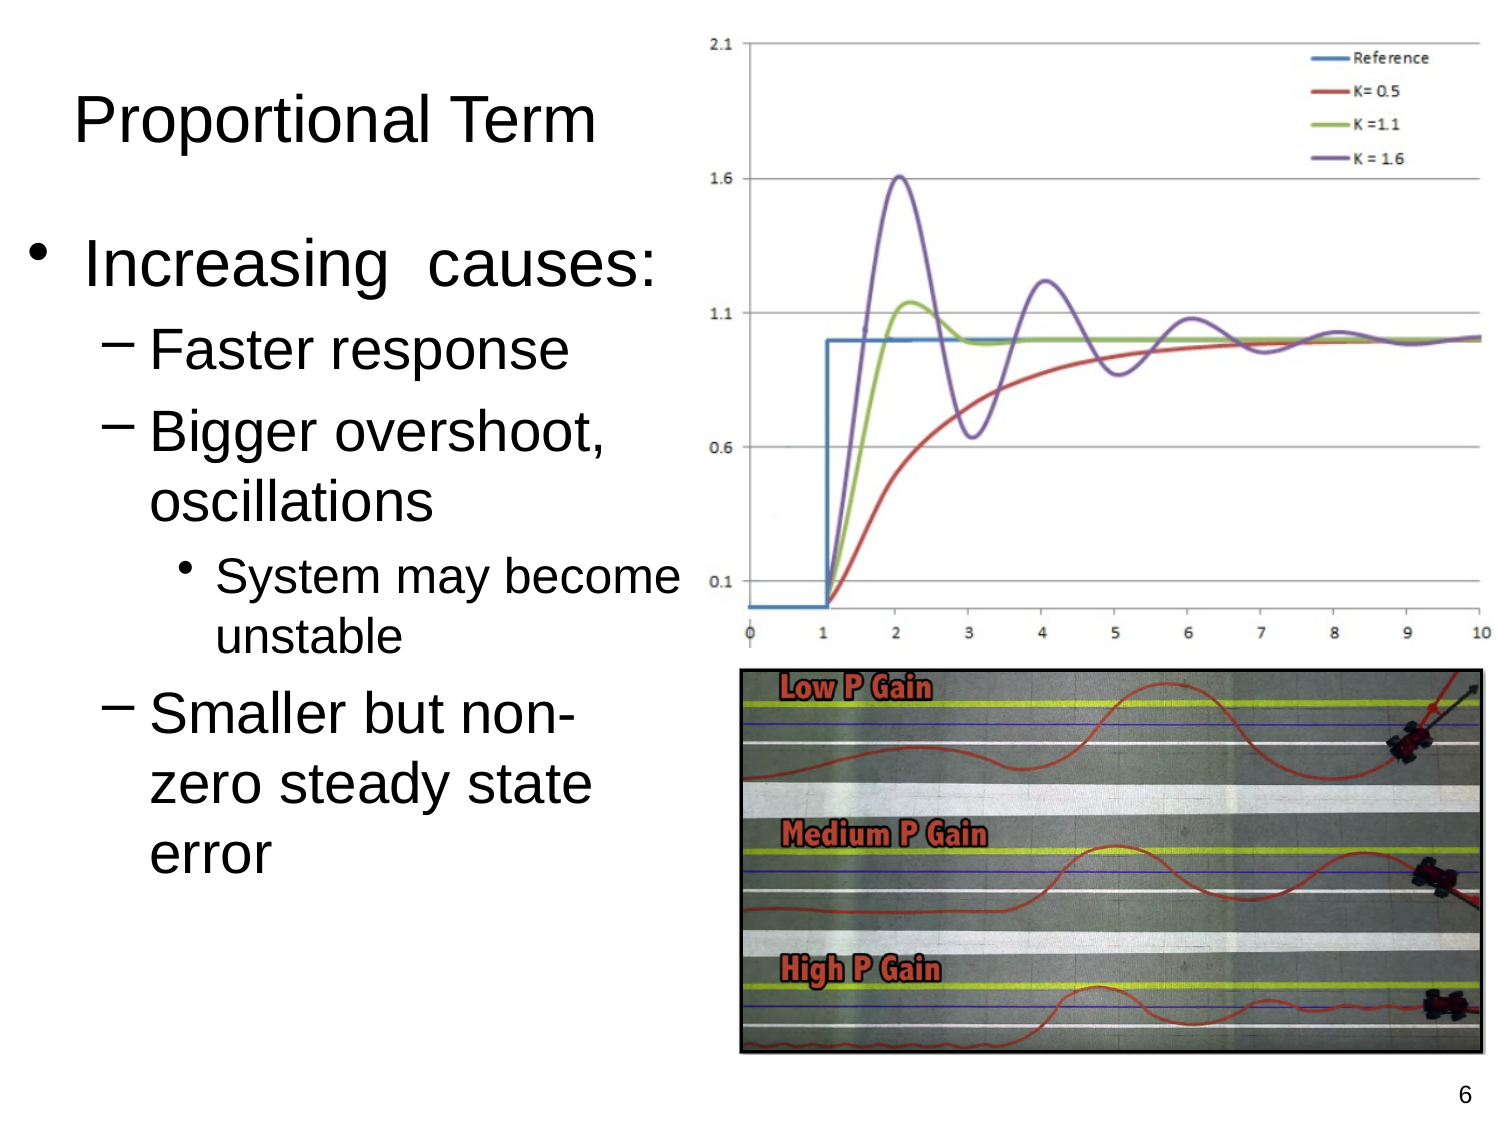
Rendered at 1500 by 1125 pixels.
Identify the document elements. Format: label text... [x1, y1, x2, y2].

picture [704, 35, 1500, 648]
slide_number 6 [1137, 1070, 1488, 1112]
picture [734, 664, 1487, 1055]
